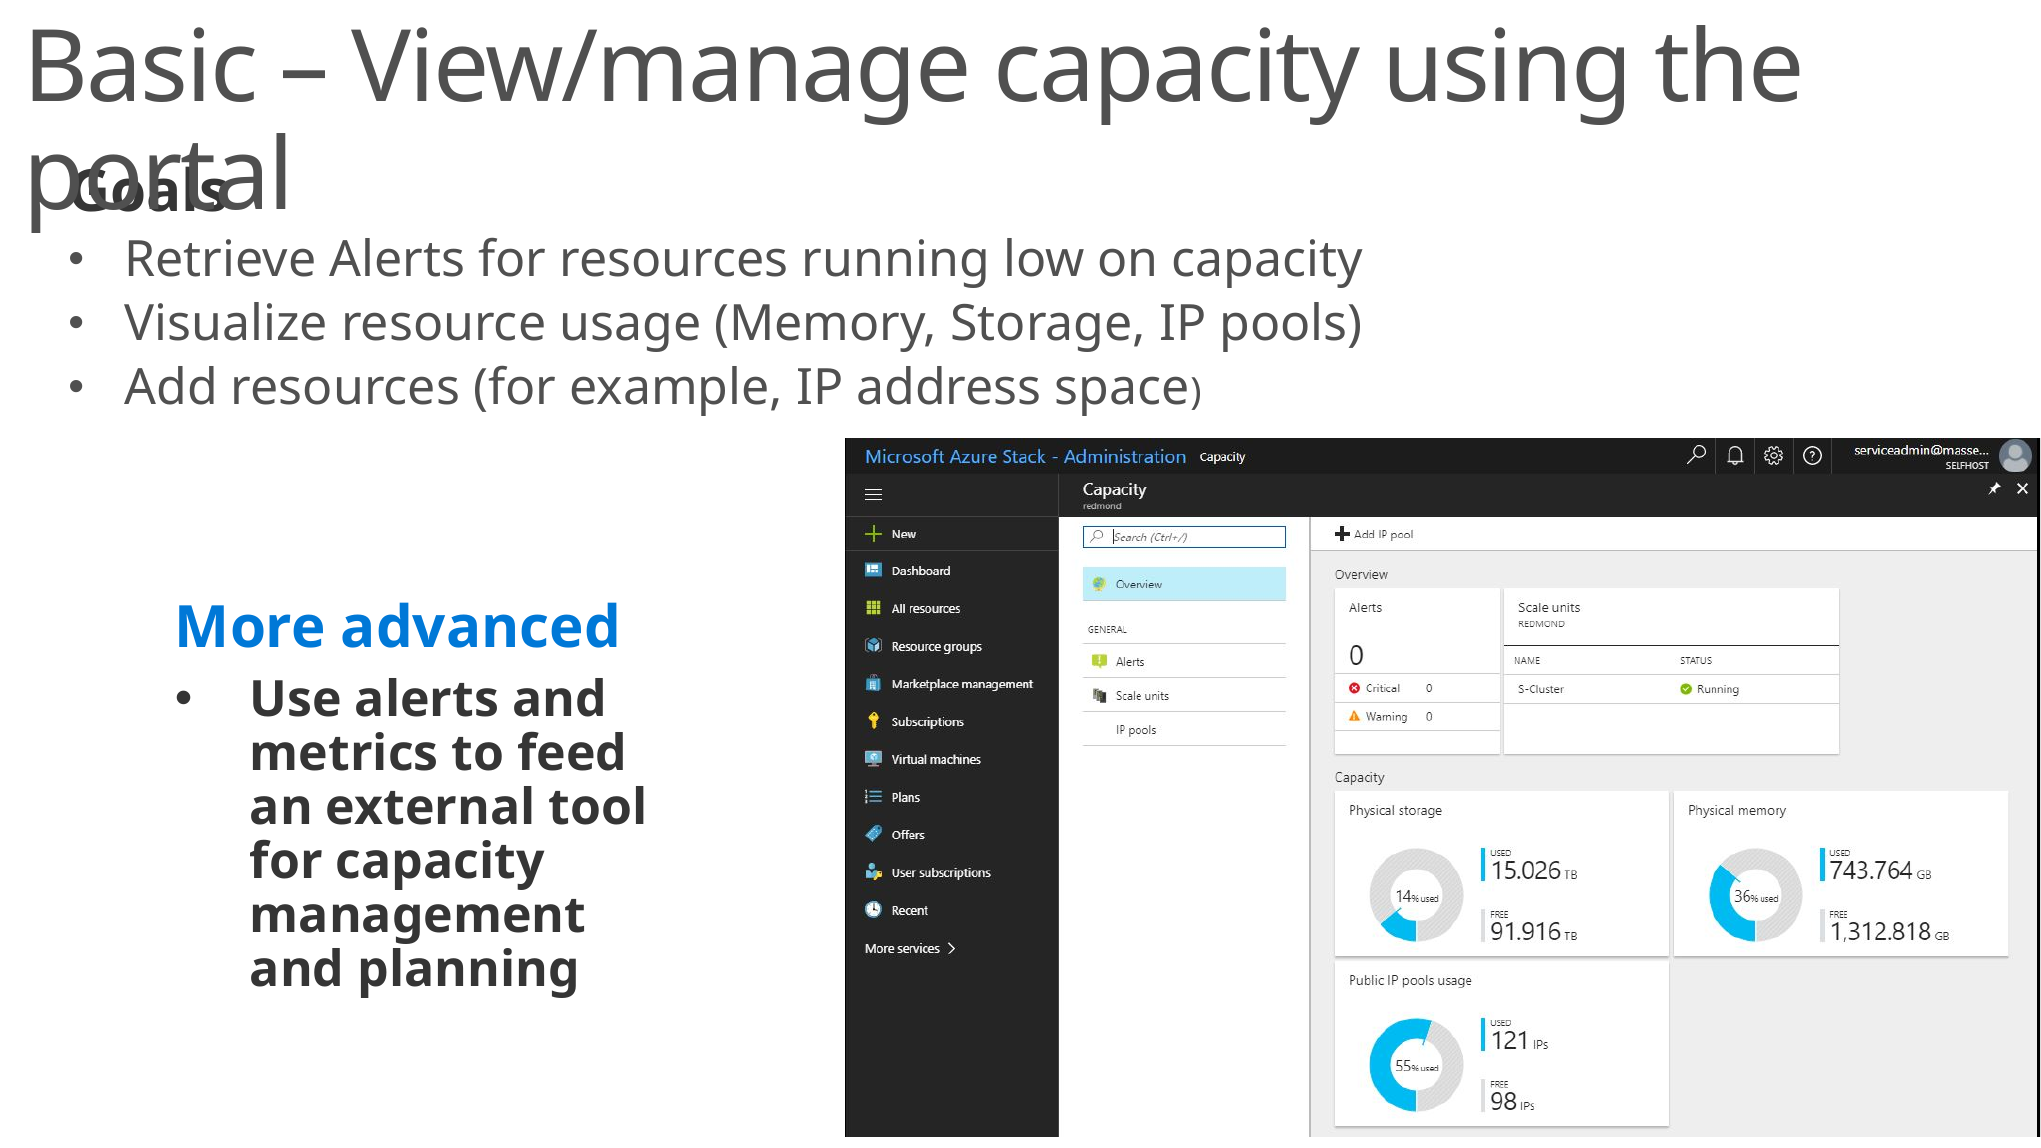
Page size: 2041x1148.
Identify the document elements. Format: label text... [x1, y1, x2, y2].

title Basic – View/manage capacity using the portal [0, 0, 1951, 151]
list Goals Retrieve Alerts for resources running low on capacity Visualize resource usage (Memory, Storage, IP pools) Add resources (for example, IP address space) [44, 151, 1695, 670]
text_box More advanced Use alerts and metrics to feed an external tool for capacity management and planning [144, 573, 709, 1021]
picture [844, 438, 2041, 1137]
